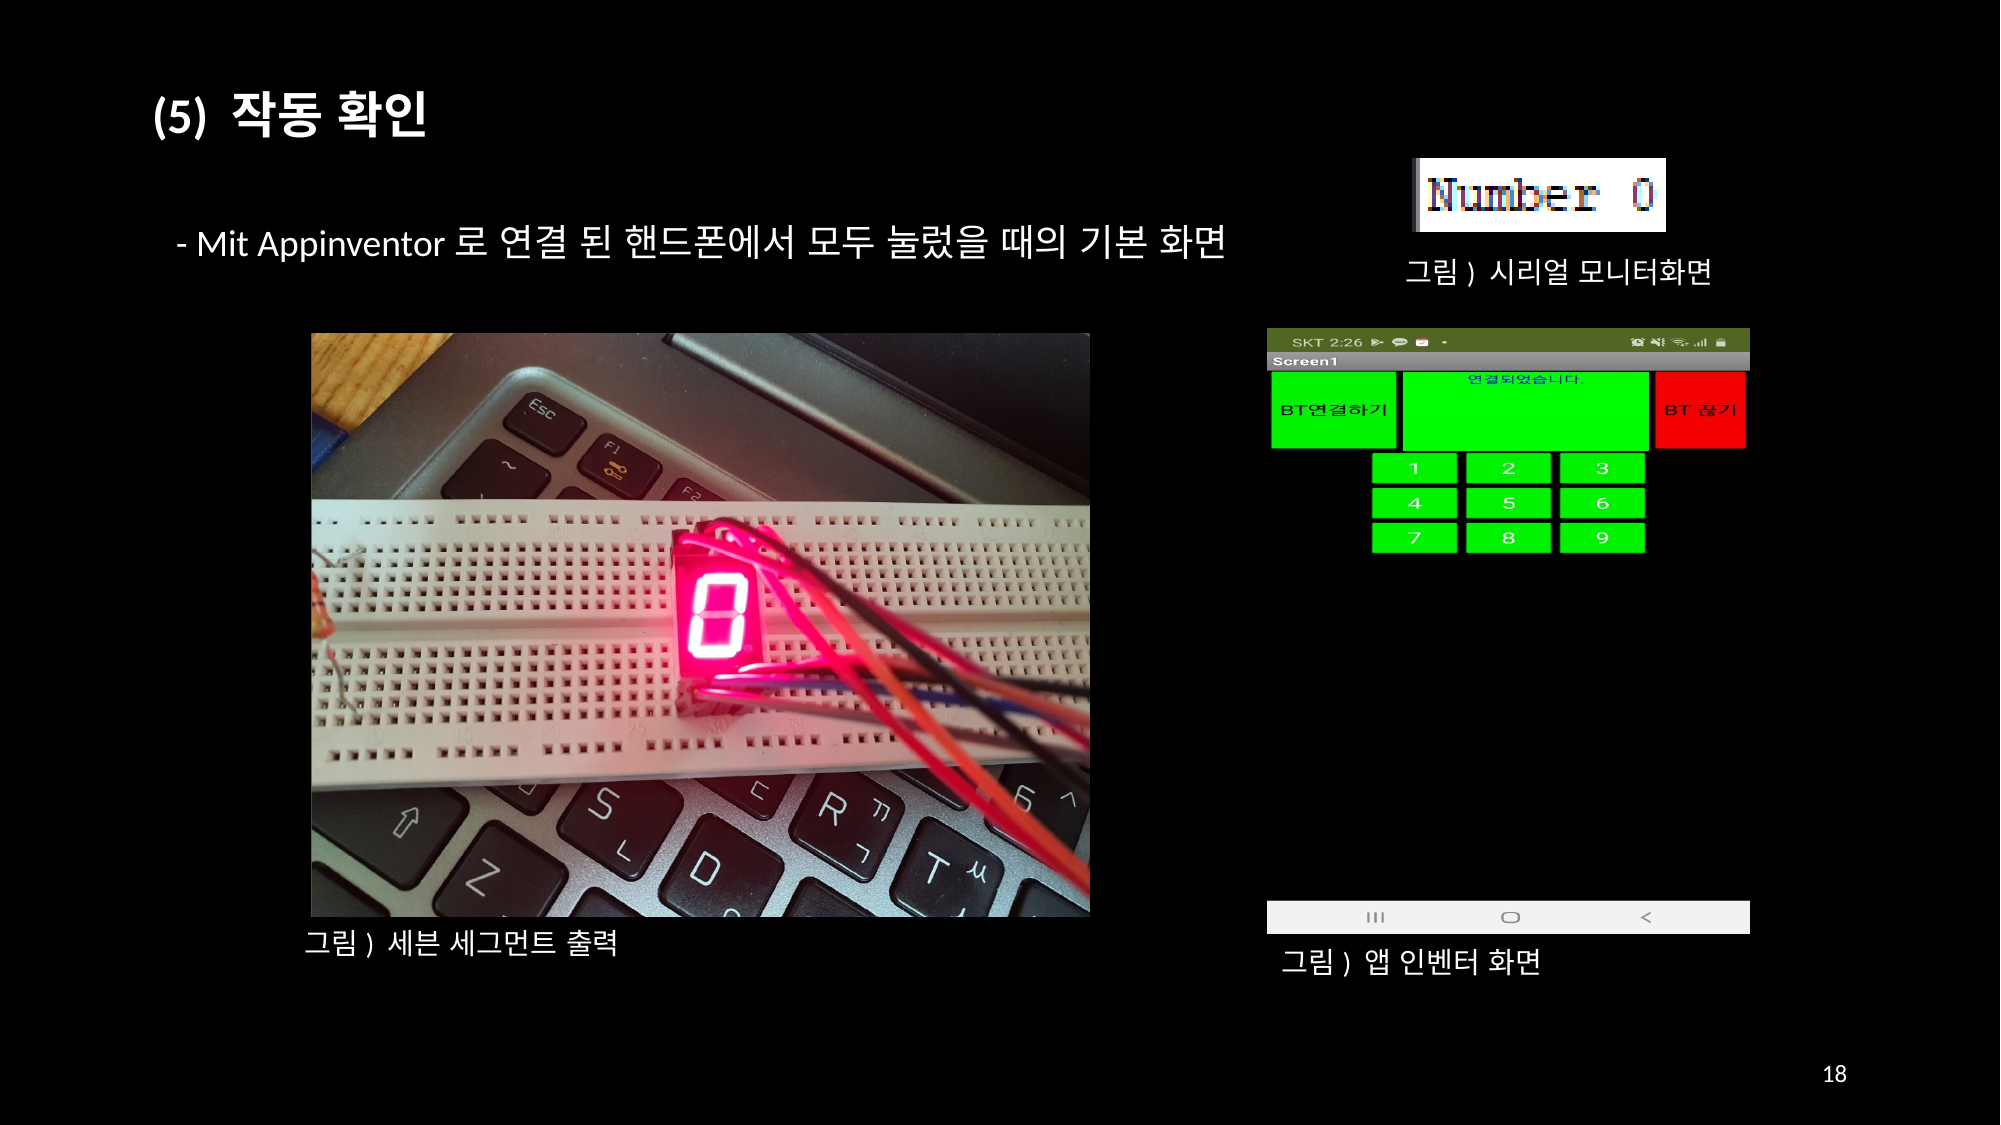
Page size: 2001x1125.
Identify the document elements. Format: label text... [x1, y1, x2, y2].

picture [312, 333, 408, 917]
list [1267, 328, 1750, 934]
slide_number 18 [1412, 1042, 1863, 1103]
text_box 그림) 시리얼 모니터화면 [1391, 247, 1729, 297]
text_box 그림) 앱 인벤터 화면 [1266, 937, 1559, 988]
text_box - Mit Appinventor로 연결 된 핸드폰에서 모두 눌렀을 때의 기본 화면 [161, 212, 1244, 272]
text_box (5) 작동 확인 [137, 76, 815, 152]
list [408, 235, 993, 1015]
text_box 그림) 세븐 세그먼트 출력 [289, 917, 408, 968]
picture [993, 333, 1089, 917]
picture [1412, 158, 1666, 232]
